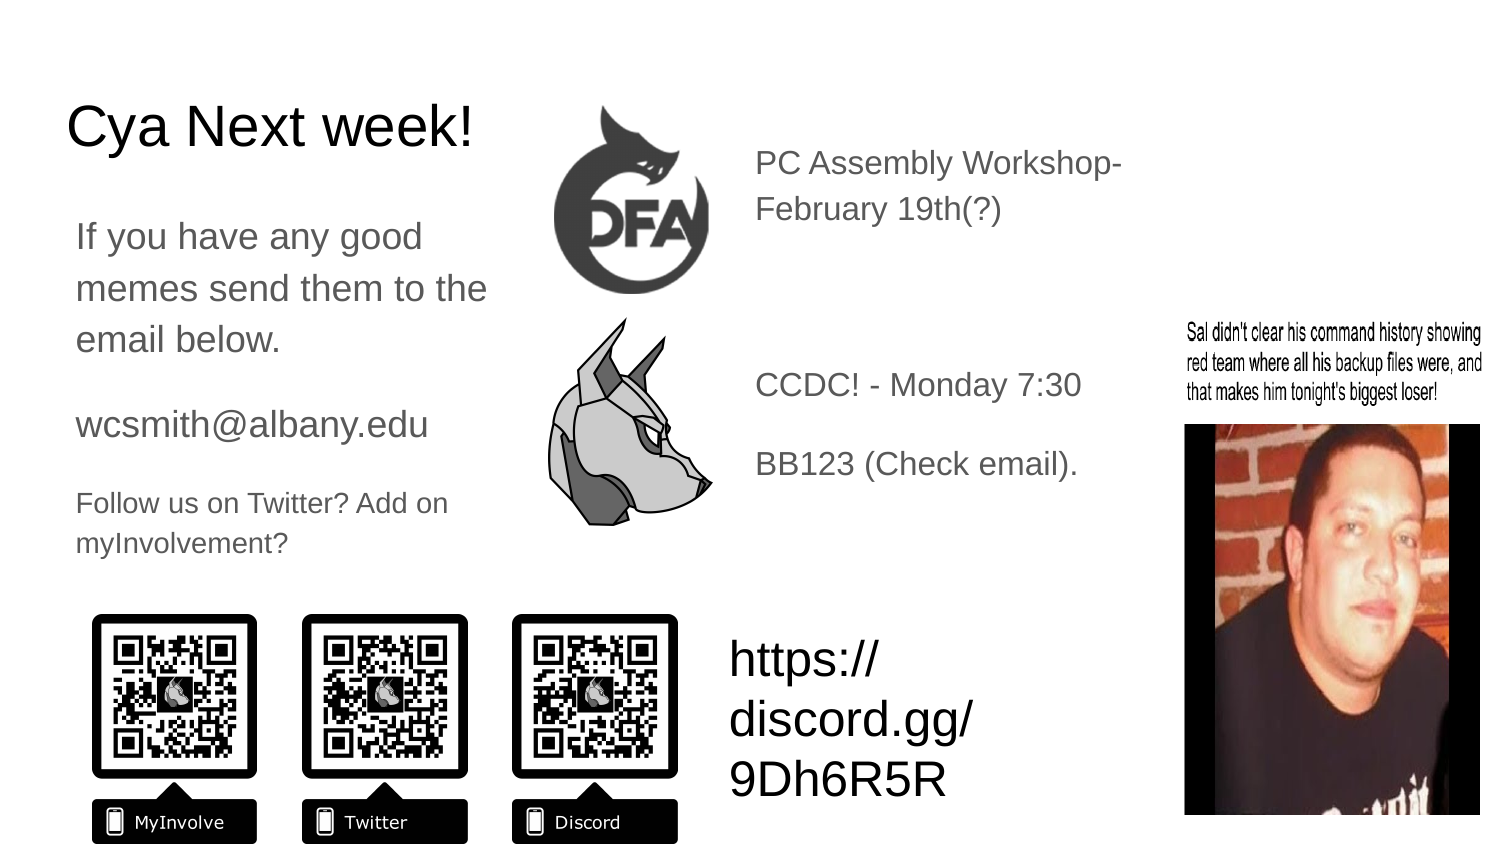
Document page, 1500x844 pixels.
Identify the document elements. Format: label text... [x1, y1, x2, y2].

text_box https://discord.gg/9Dh6R5R [713, 611, 1032, 789]
text_box CCDC! - Monday 7:30 BB123 (Check email). [739, 342, 1176, 502]
title Cya Next week! [51, 72, 1449, 167]
picture [302, 613, 468, 844]
picture [512, 613, 678, 844]
picture [92, 613, 258, 844]
list If you have any good memes send them to the email below. wcsmith@albany.edu Follow us on Twitter? Add on myInvolvement? [60, 190, 522, 751]
text_box PC Assembly Workshop- February 19th(?) [739, 120, 1221, 279]
picture [1181, 303, 1485, 844]
picture [548, 317, 714, 527]
picture [536, 89, 726, 310]
